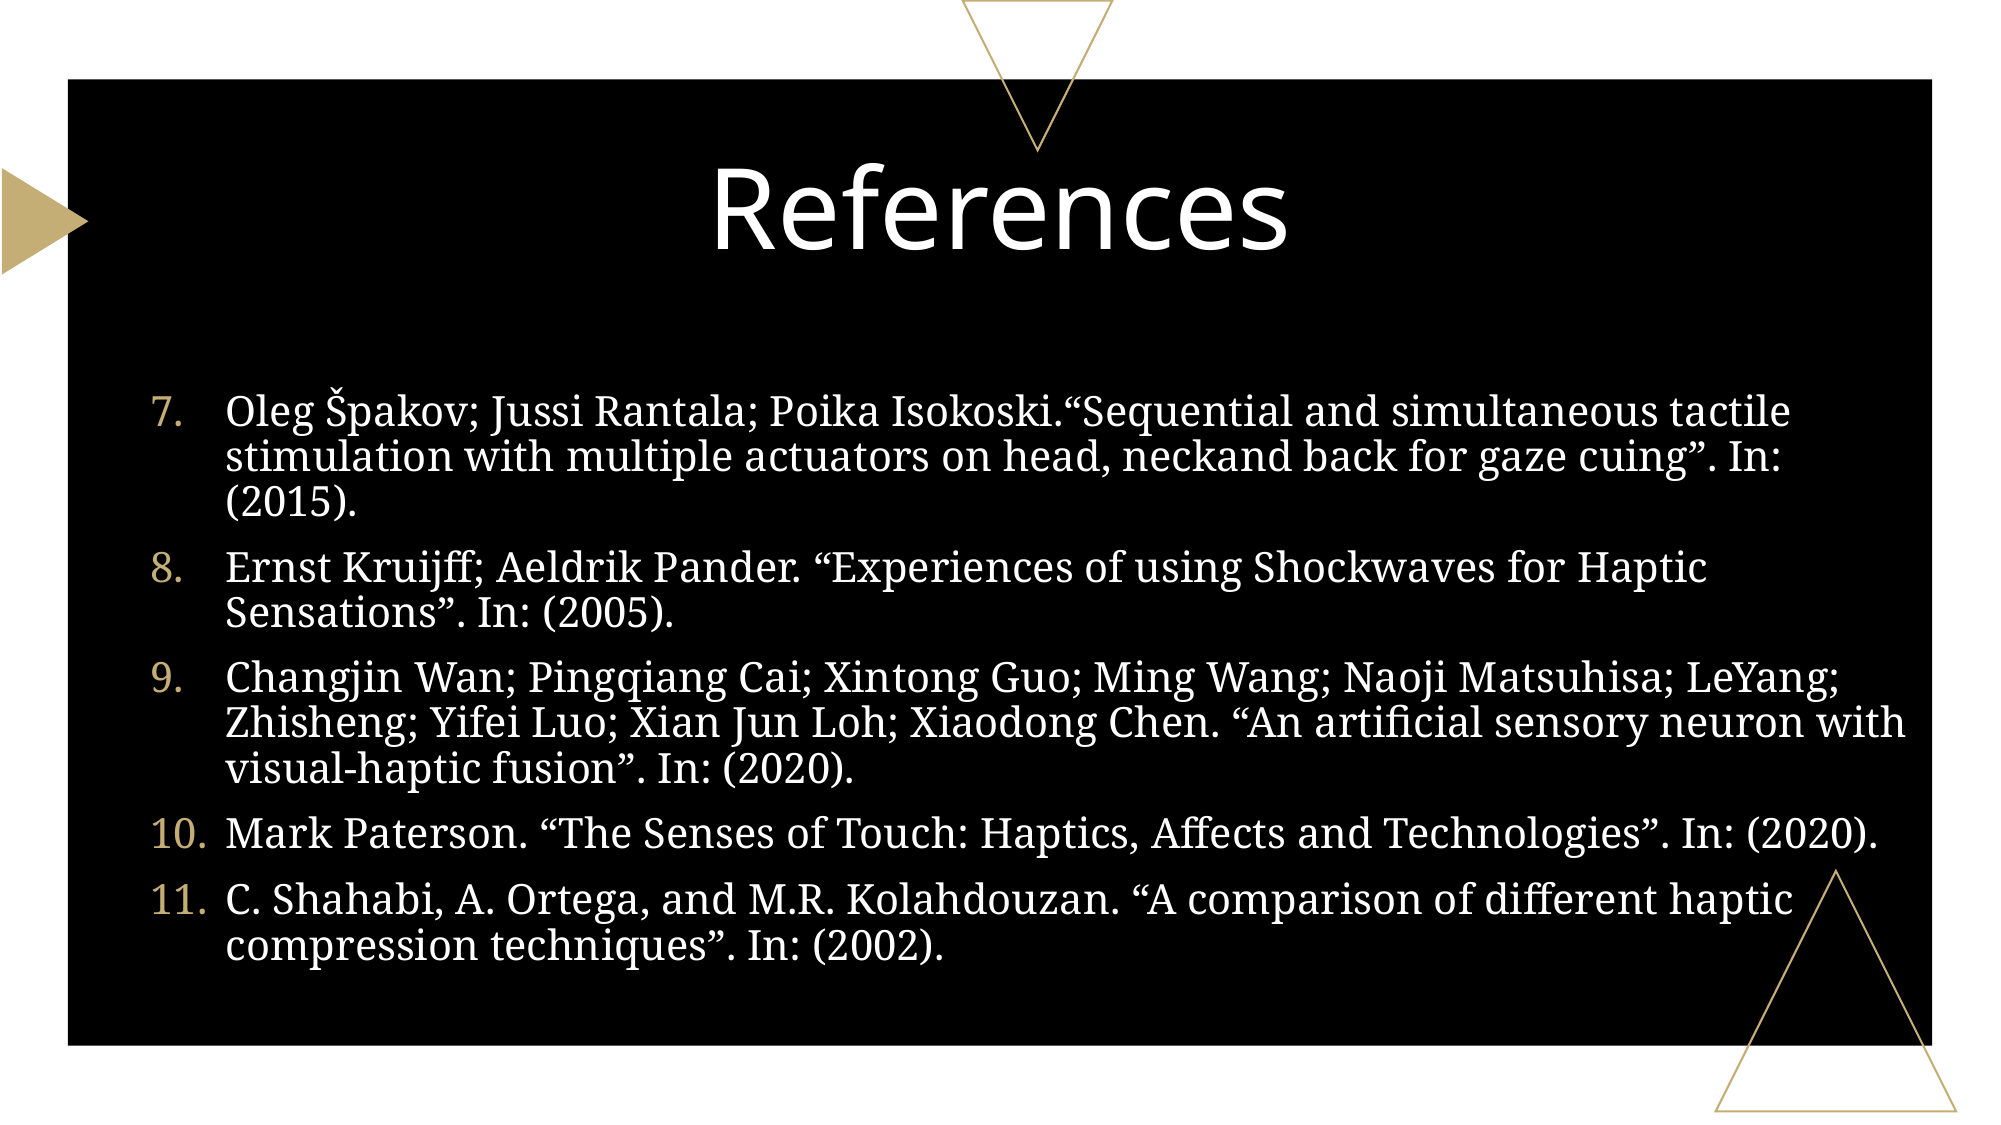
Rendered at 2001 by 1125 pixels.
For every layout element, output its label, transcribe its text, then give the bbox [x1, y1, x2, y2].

list Oleg Špakov; Jussi Rantala; Poika Isokoski.“Sequential and simultaneous tactile stimulation with multiple actuators on head, neckand back for gaze cuing”. In: (2015). Ernst Kruijff; Aeldrik Pander. “Experiences of using Shockwaves for Haptic Sensations”. In: (2005). Changjin Wan; Pingqiang Cai; Xintong Guo; Ming Wang; Naoji Matsuhisa; LeYang; Zhisheng; Yifei Luo; Xian Jun Loh; Xiaodong Chen. “An artificial sensory neuron with visual-haptic fusion”. In: (2020). Mark Paterson. “The Senses of Touch: Haptics, Affects and Technologies”. In: (2020). C. Shahabi, A. Ortega, and M.R. Kolahdouzan. “A comparison of different haptic compression techniques”. In: (2002). [135, 382, 1934, 997]
title References [162, 82, 1838, 344]
